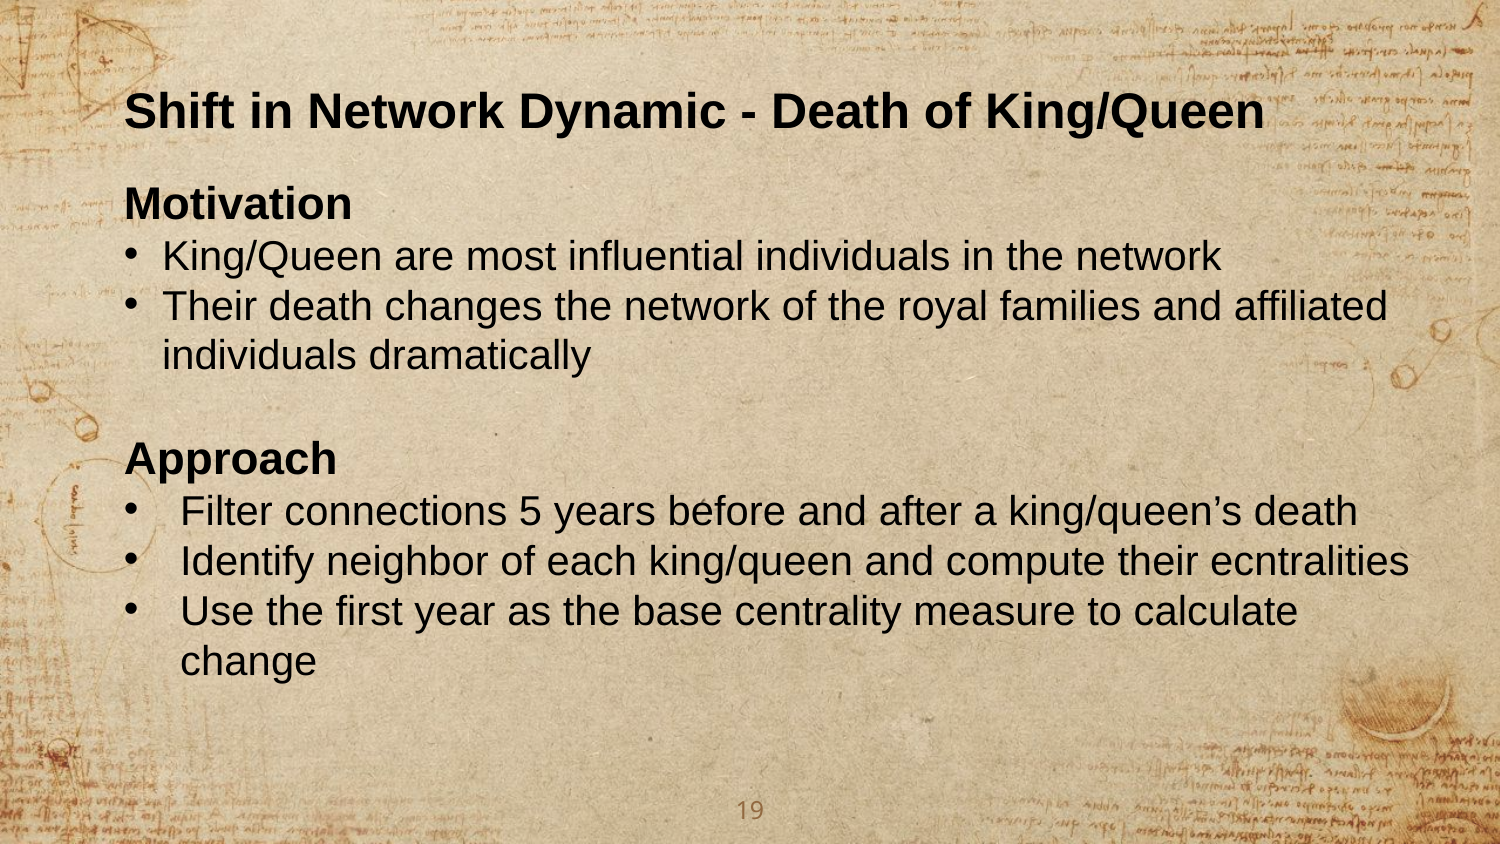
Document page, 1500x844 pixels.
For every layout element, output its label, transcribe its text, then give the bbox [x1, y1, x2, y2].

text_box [0, 0, 1500, 844]
text_box Shift in Network Dynamic - Death of King/Queen [109, 71, 1471, 147]
slide_number 19 [705, 779, 795, 844]
text_box Motivation King/Queen are most influential individuals in the network Their death changes the network of the royal families and affiliated individuals dramatically Approach Filter connections 5 years before and after a king/queen’s death Identify neighbor of each king/queen and compute their ecntralities Use the first year as the base centrality measure to calculate change [109, 166, 1437, 691]
